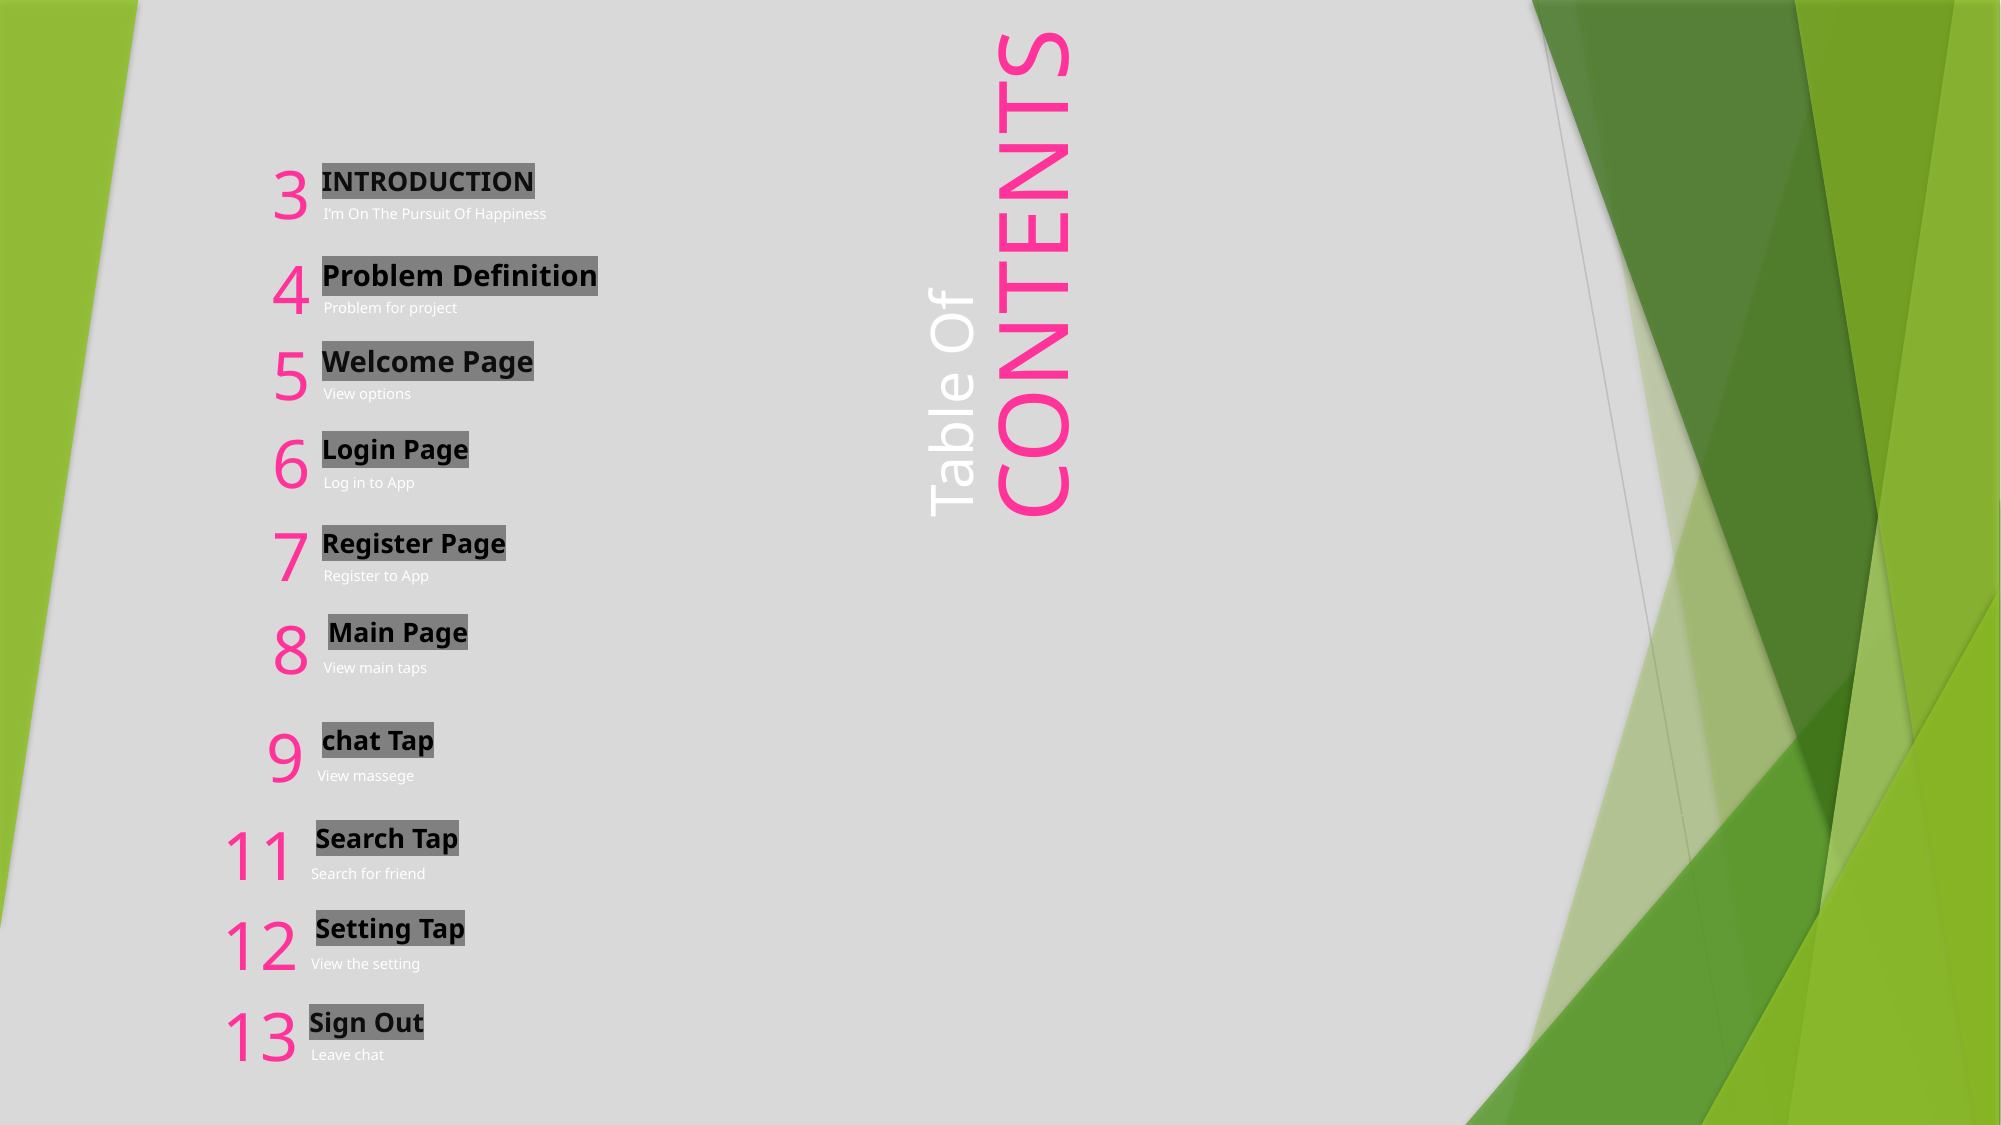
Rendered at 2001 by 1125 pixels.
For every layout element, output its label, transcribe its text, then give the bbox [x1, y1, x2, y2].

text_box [216, 611, 793, 684]
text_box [204, 907, 781, 980]
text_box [210, 719, 787, 792]
text_box Table Of [912, 271, 989, 522]
text_box CONTENTS [994, 3, 1066, 527]
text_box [216, 337, 787, 410]
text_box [204, 817, 781, 890]
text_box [204, 998, 774, 1071]
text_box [216, 252, 787, 324]
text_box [216, 519, 787, 591]
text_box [216, 157, 787, 229]
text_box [216, 426, 787, 498]
